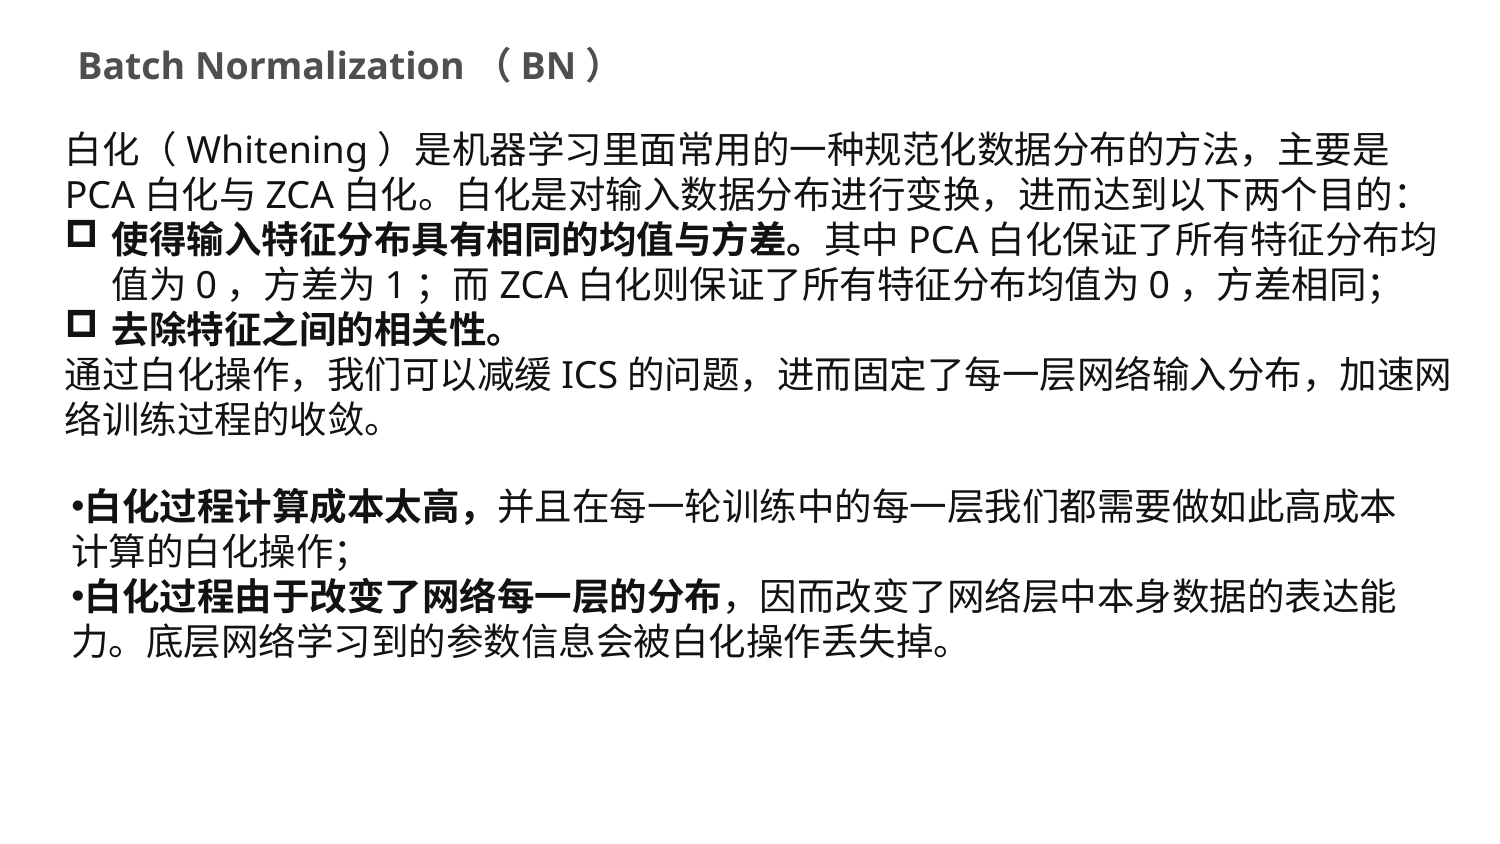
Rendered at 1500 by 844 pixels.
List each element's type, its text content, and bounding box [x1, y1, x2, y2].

text_box Batch Normalization（BN） [62, 34, 1213, 95]
text_box 白化过程计算成本太高，并且在每一轮训练中的每一层我们都需要做如此高成本计算的白化操作； 白化过程由于改变了网络每一层的分布，因而改变了网络层中本身数据的表达能力。底层网络学习到的参数信息会被白化操作丢失掉。 [56, 475, 1444, 671]
text_box 白化（Whitening）是机器学习里面常用的一种规范化数据分布的方法，主要是PCA白化与ZCA白化。白化是对输入数据分布进行变换，进而达到以下两个目的： 使得输入特征分布具有相同的均值与方差。其中PCA白化保证了所有特征分布均值为0，方差为1；而ZCA白化则保证了所有特征分布均值为0，方差相同； 去除特征之间的相关性。 通过白化操作，我们可以减缓ICS的问题，进而固定了每一层网络输入分布，加速网络训练过程的收敛。 [49, 118, 1475, 449]
